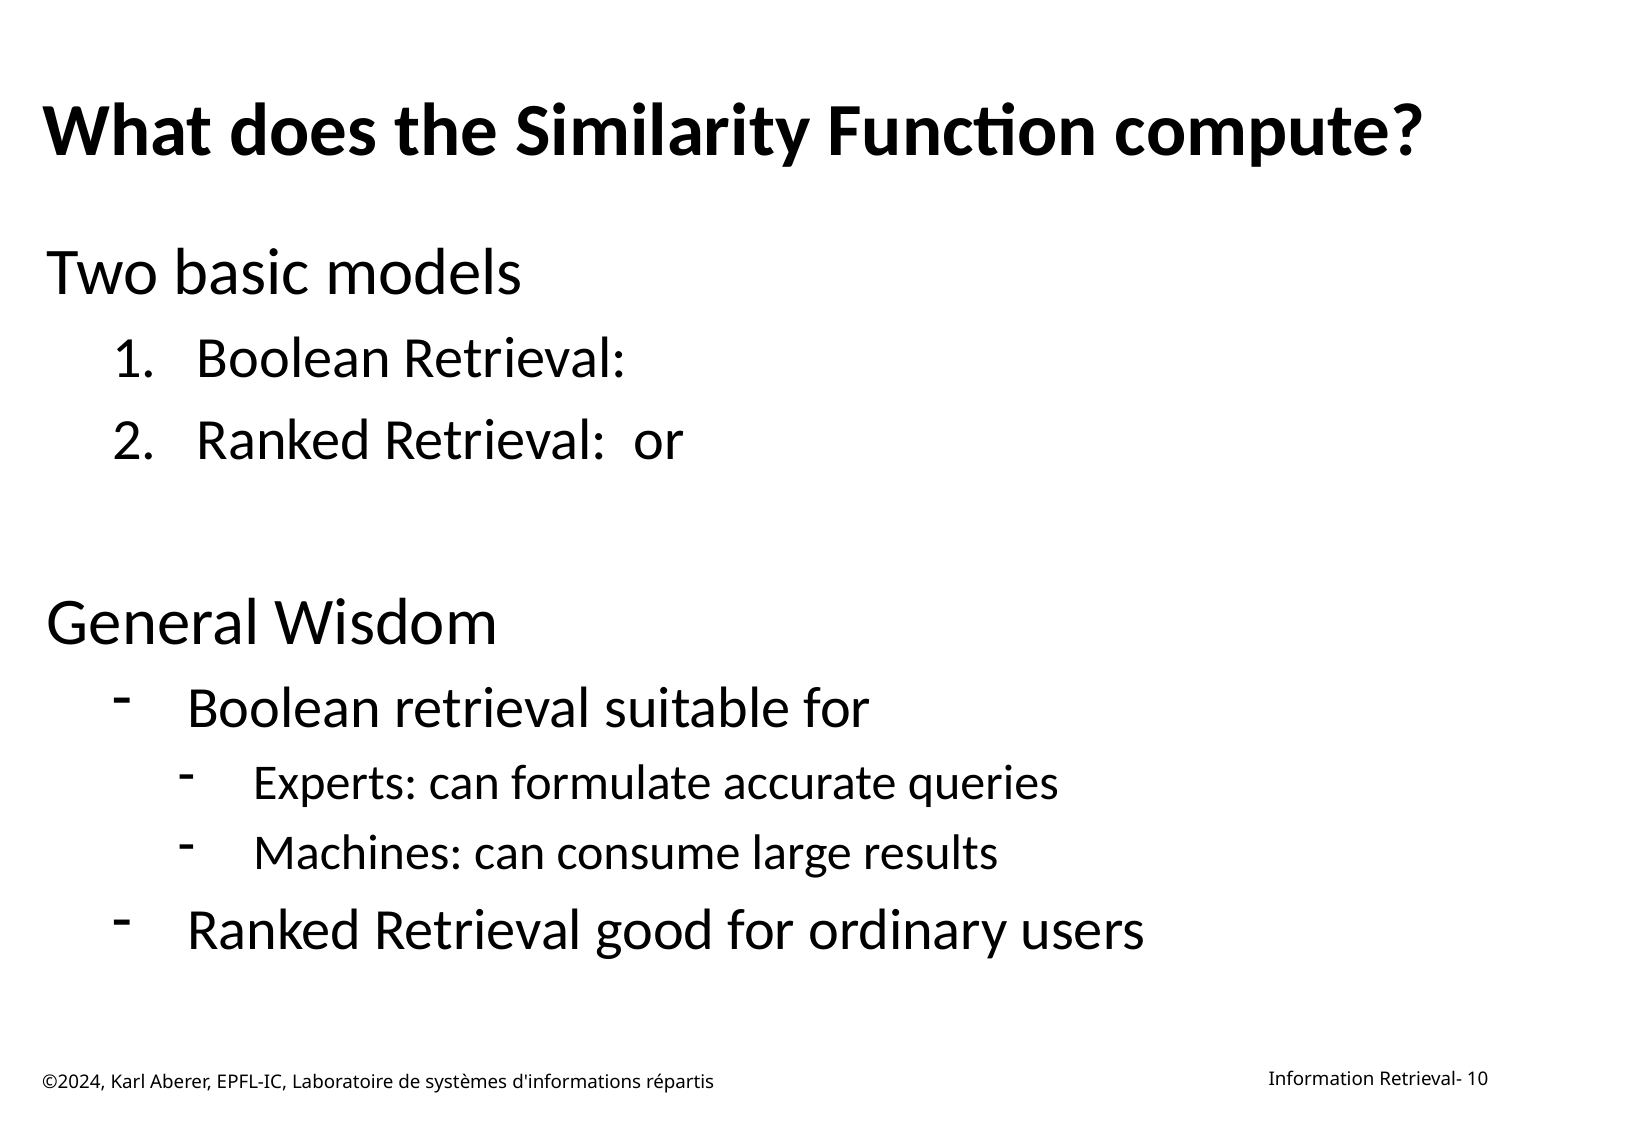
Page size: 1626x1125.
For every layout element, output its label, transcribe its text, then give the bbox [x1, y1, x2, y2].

title What does the Similarity Function compute? [27, 50, 1504, 200]
footer ©2024, Karl Aberer, EPFL-IC, Laboratoire de systèmes d'informations répartis [26, 1062, 1071, 1101]
